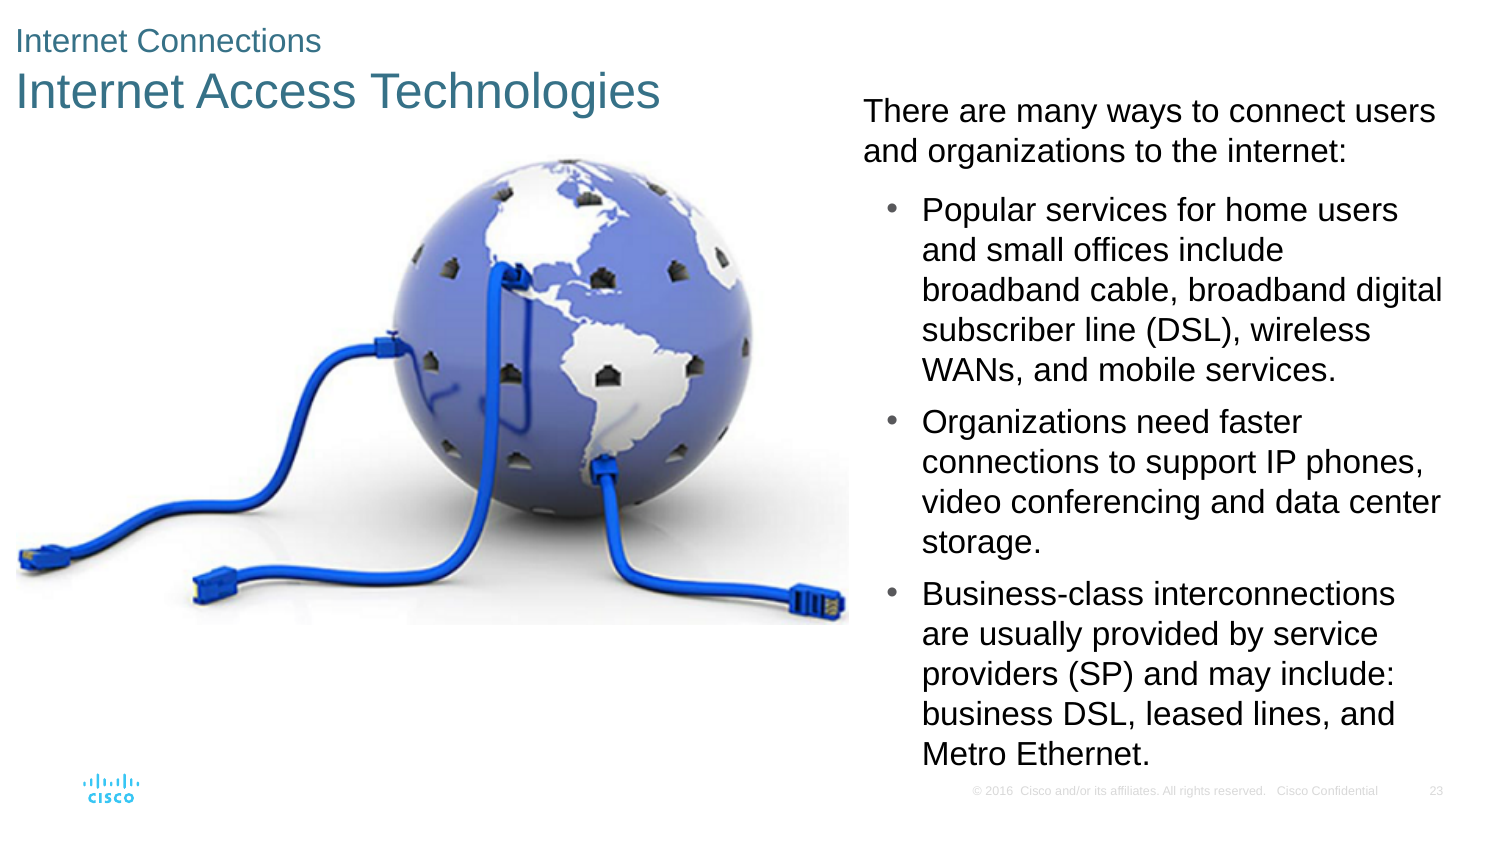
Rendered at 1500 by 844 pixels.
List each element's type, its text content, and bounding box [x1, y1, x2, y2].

title Internet Connections Internet Access Technologies [0, 6, 1500, 131]
list There are many ways to connect users and organizations to the internet: Popular services for home users and small offices include broadband cable, broadband digital subscriber line (DSL), wireless WANs, and mobile services. Organizations need faster connections to support IP phones, video conferencing and data center storage. Business-class interconnections are usually provided by service providers (SP) and may include: business DSL, leased lines, and Metro Ethernet. [848, 82, 1476, 782]
picture [16, 154, 849, 626]
